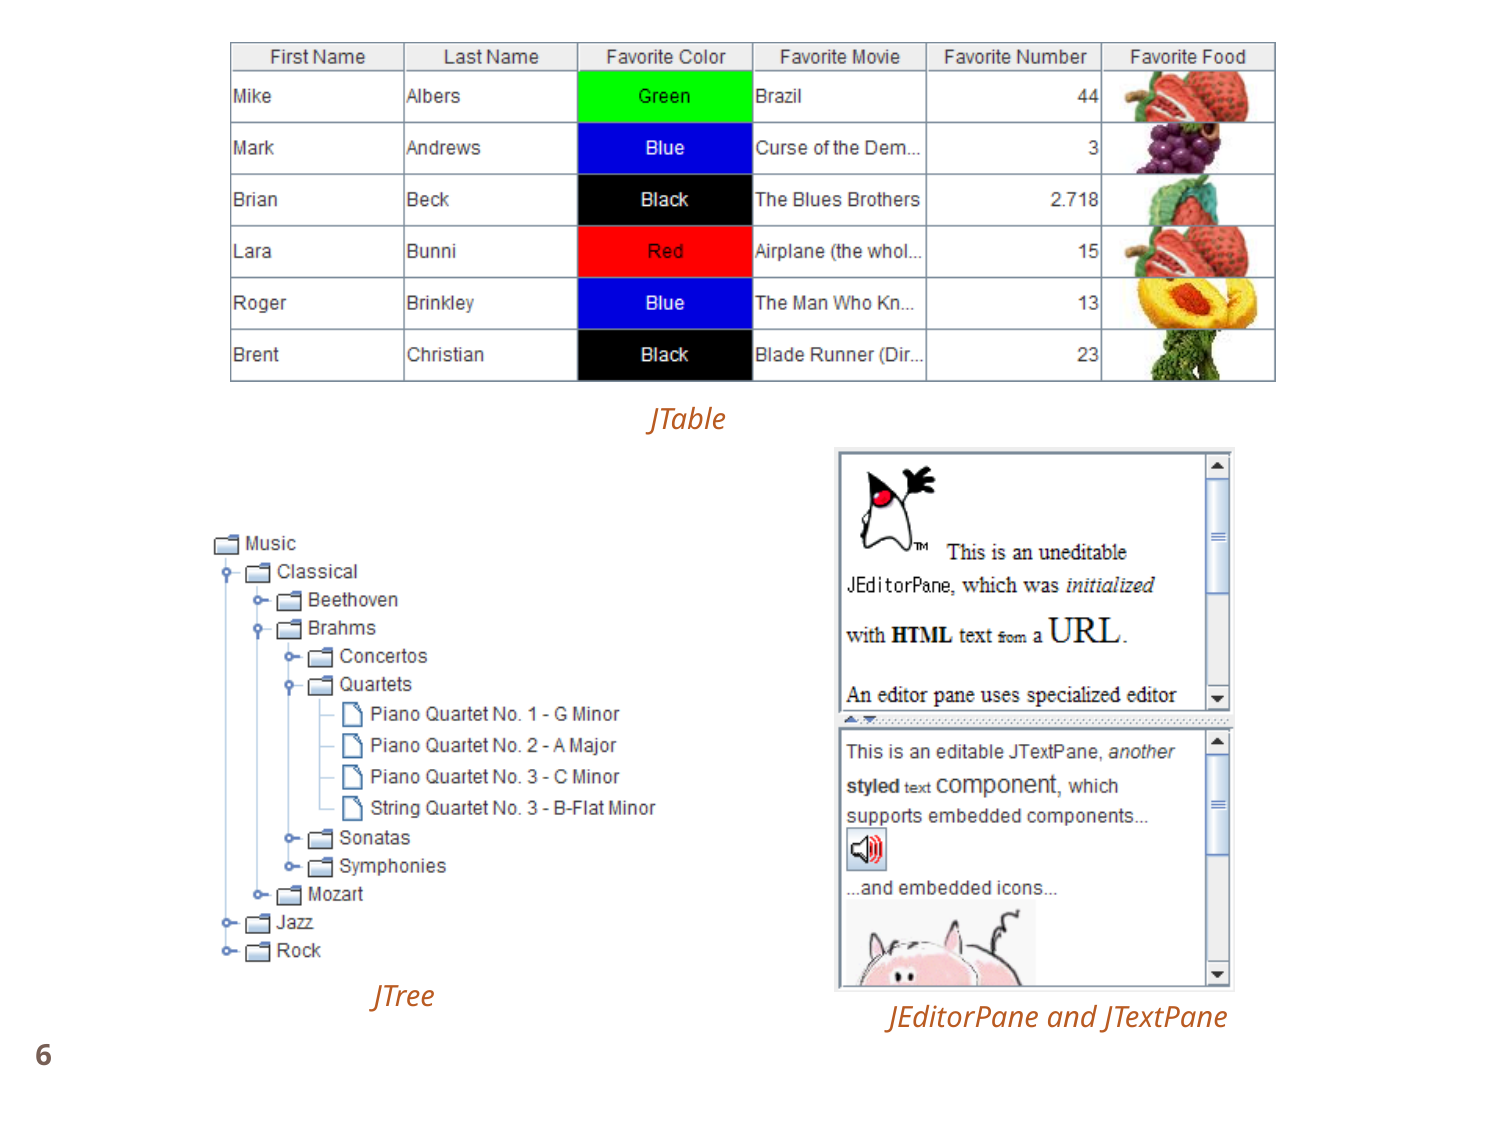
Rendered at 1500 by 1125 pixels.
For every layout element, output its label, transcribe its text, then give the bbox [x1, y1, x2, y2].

text_box JTree [358, 980, 450, 1020]
picture [207, 530, 668, 970]
text_box JTable [635, 392, 742, 443]
picture [229, 42, 1276, 383]
text_box JEditorPane and JTextPane [874, 991, 1244, 1041]
picture [834, 447, 1235, 992]
slide_number 6 [0, 1025, 88, 1088]
